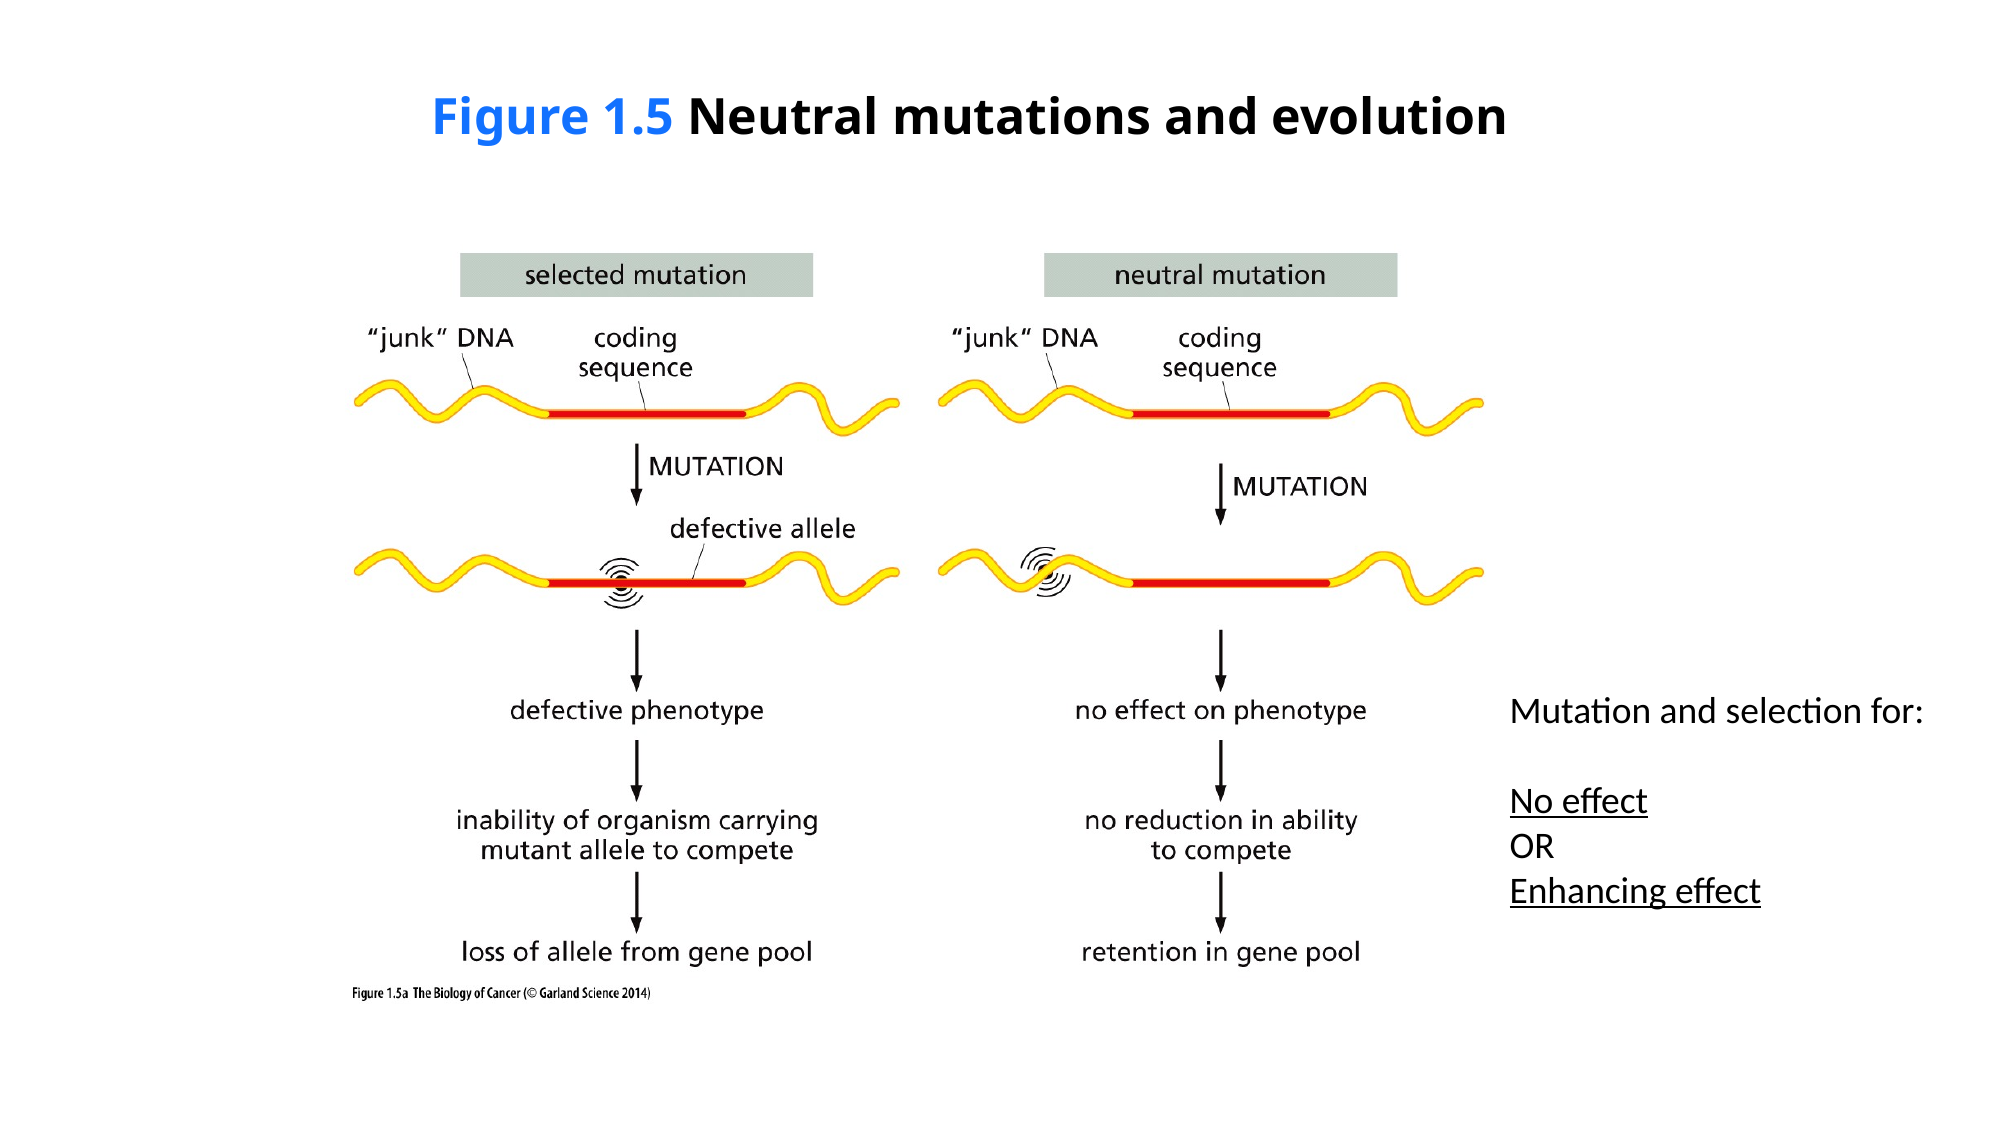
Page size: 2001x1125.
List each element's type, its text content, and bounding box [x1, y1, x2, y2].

text_box Figure 1.5 Neutral mutations and evolution [416, 77, 1524, 153]
picture [345, 244, 1492, 1004]
text_box Mutation and selection for: No effect OR Enhancing effect [1494, 678, 1957, 918]
